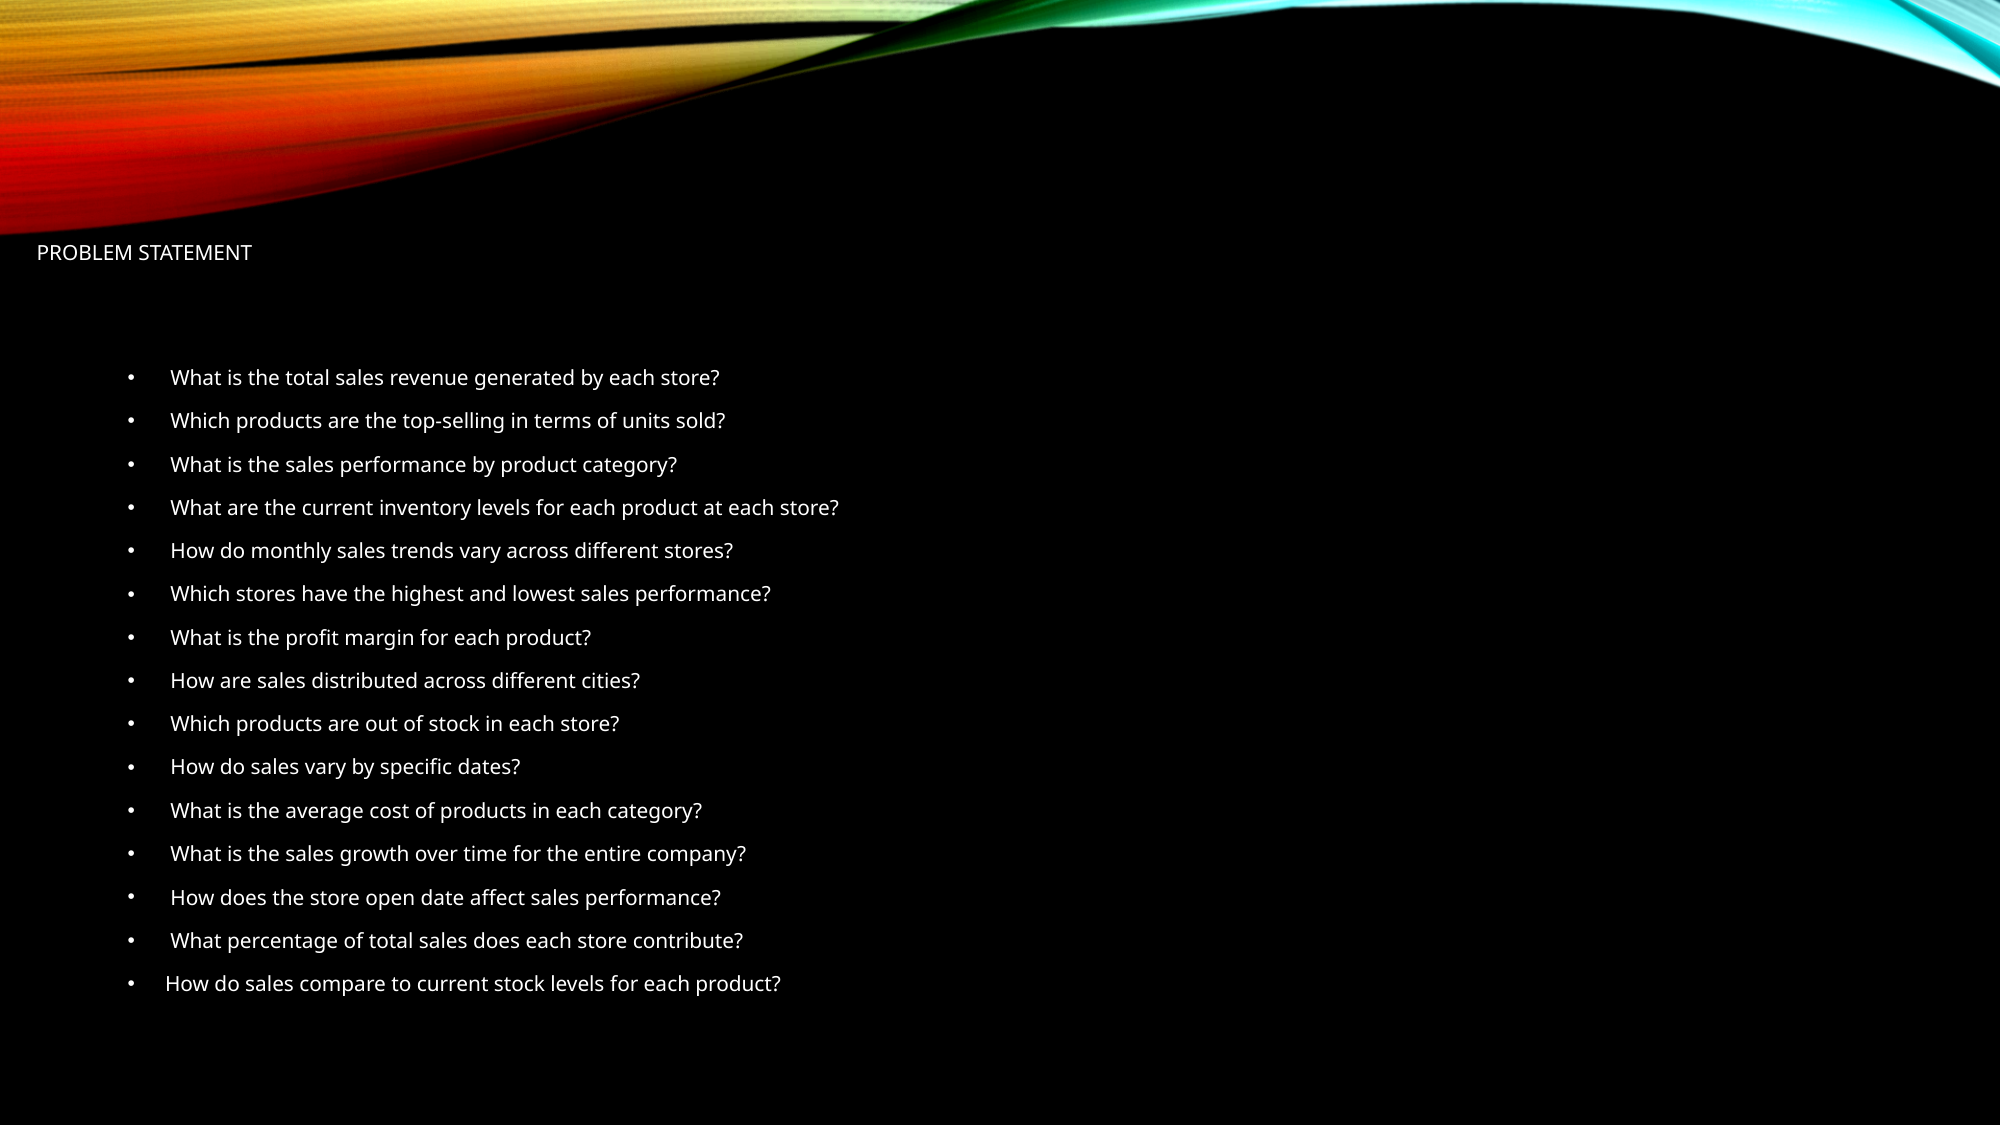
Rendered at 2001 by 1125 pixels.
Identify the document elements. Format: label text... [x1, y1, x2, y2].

title PROBLEM STATEMENT [21, 147, 1435, 360]
list What is the total sales revenue generated by each store? Which products are the top-selling in terms of units sold? What is the sales performance by product category? What are the current inventory levels for each product at each store? How do monthly sales trends vary across different stores? Which stores have the highest and lowest sales performance? What is the profit margin for each product? How are sales distributed across different cities? Which products are out of stock in each store? How do sales vary by specific dates? What is the average cost of products in each category? What is the sales growth over time for the entire company? How does the store open date affect sales performance? What percentage of total sales does each store contribute? How do sales compare to current stock levels for each product? [112, 360, 1888, 1021]
picture [0, 0, 2000, 237]
